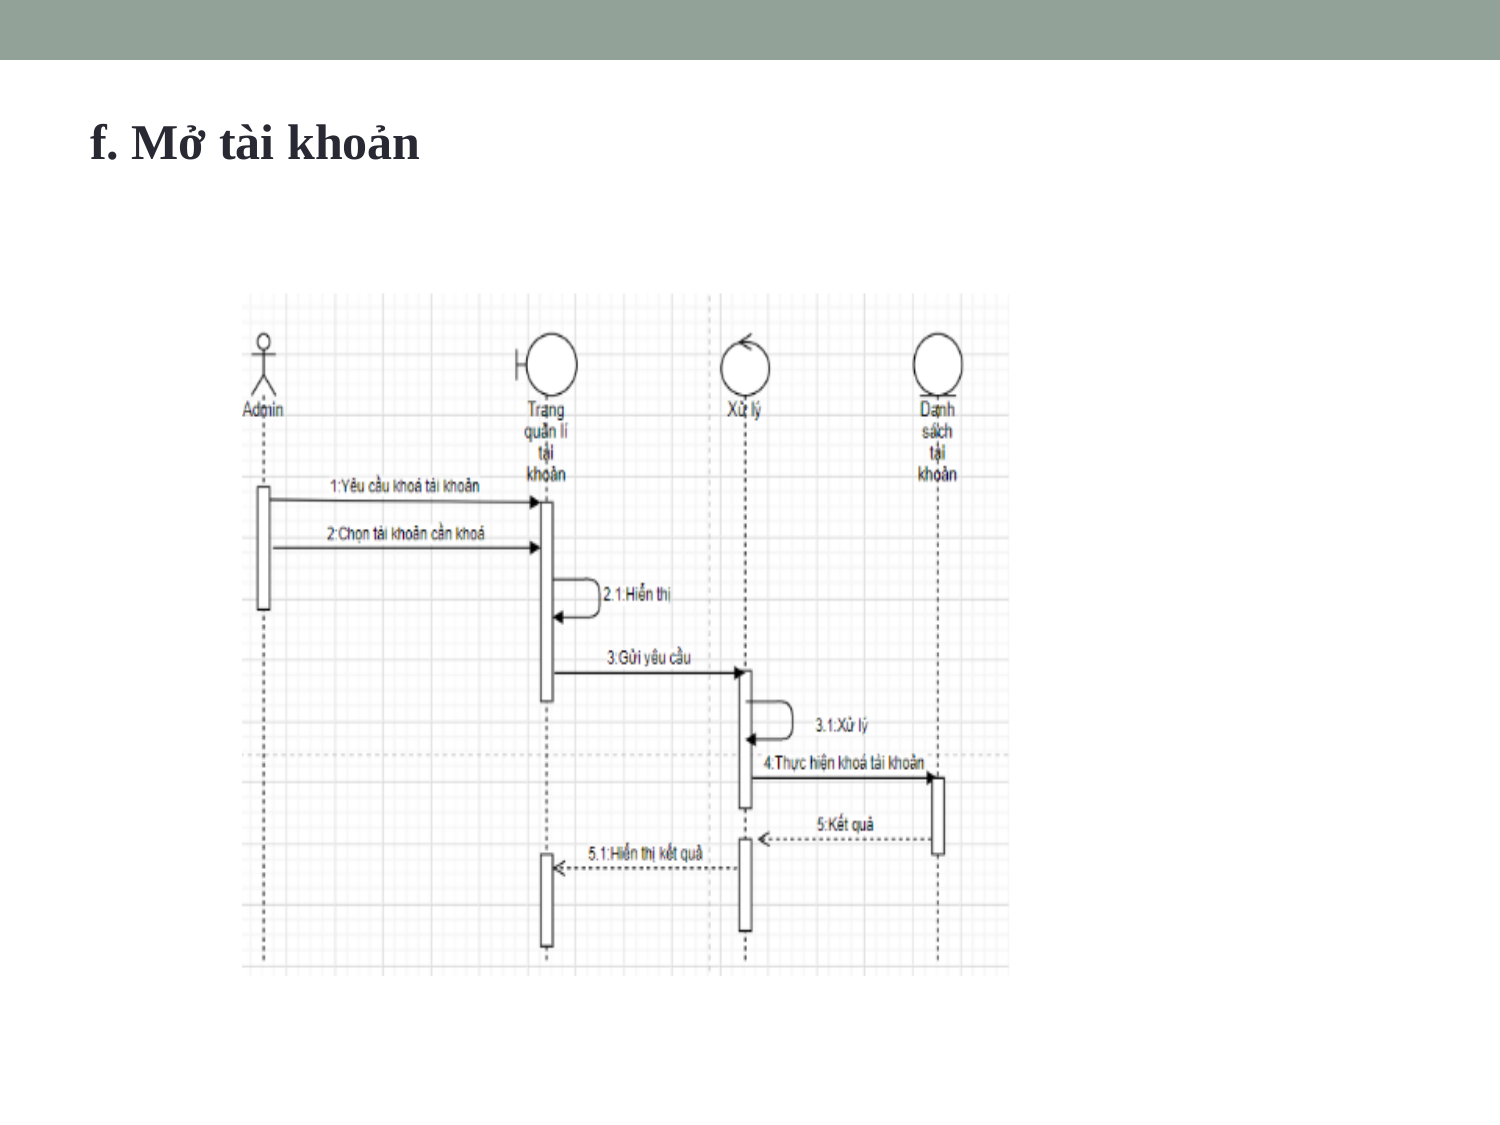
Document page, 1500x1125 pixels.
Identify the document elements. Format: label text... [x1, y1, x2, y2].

list f. Mở tài khoản [75, 101, 1425, 1063]
picture [241, 292, 1011, 977]
